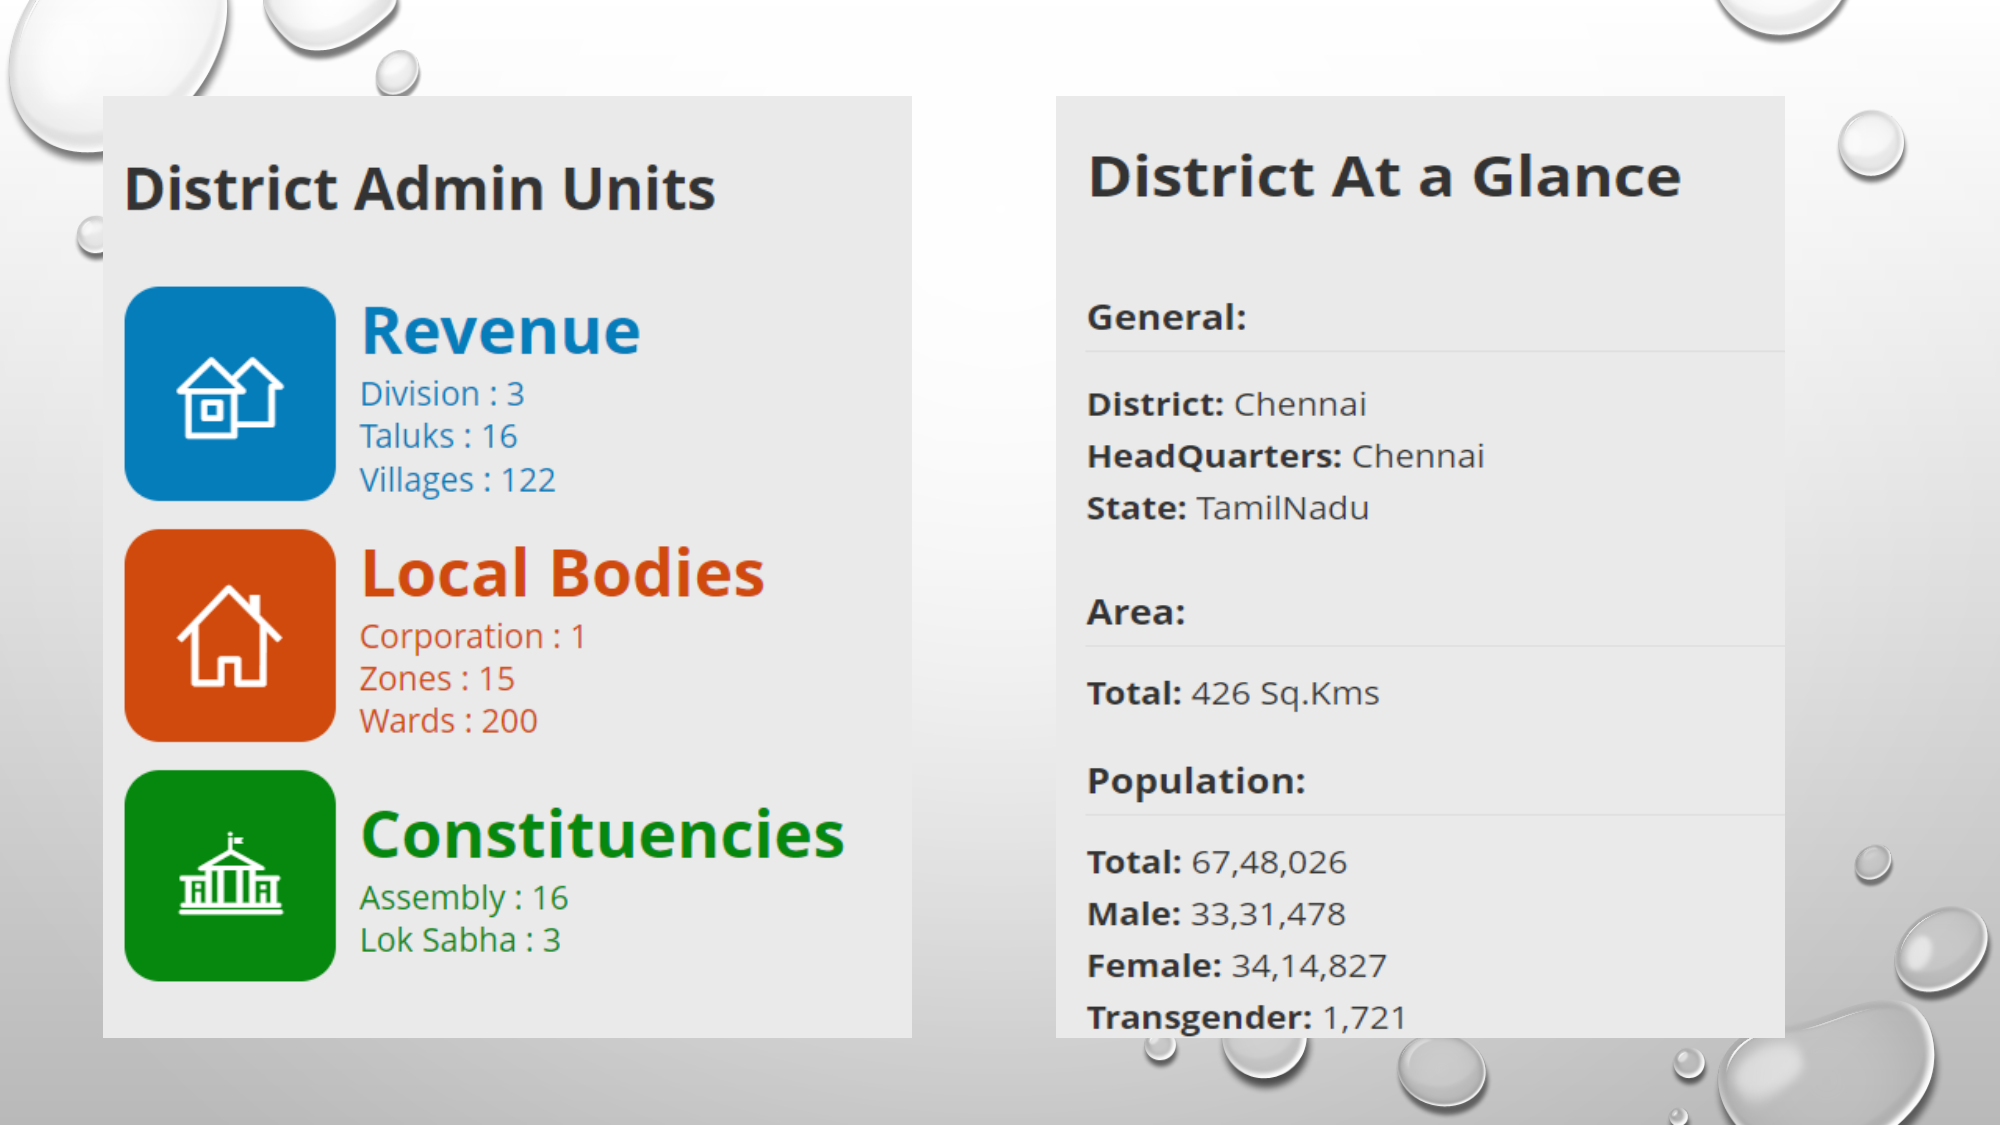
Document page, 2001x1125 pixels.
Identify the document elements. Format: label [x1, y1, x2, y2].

title [0, 99, 99, 432]
picture [0, 0, 2000, 1125]
